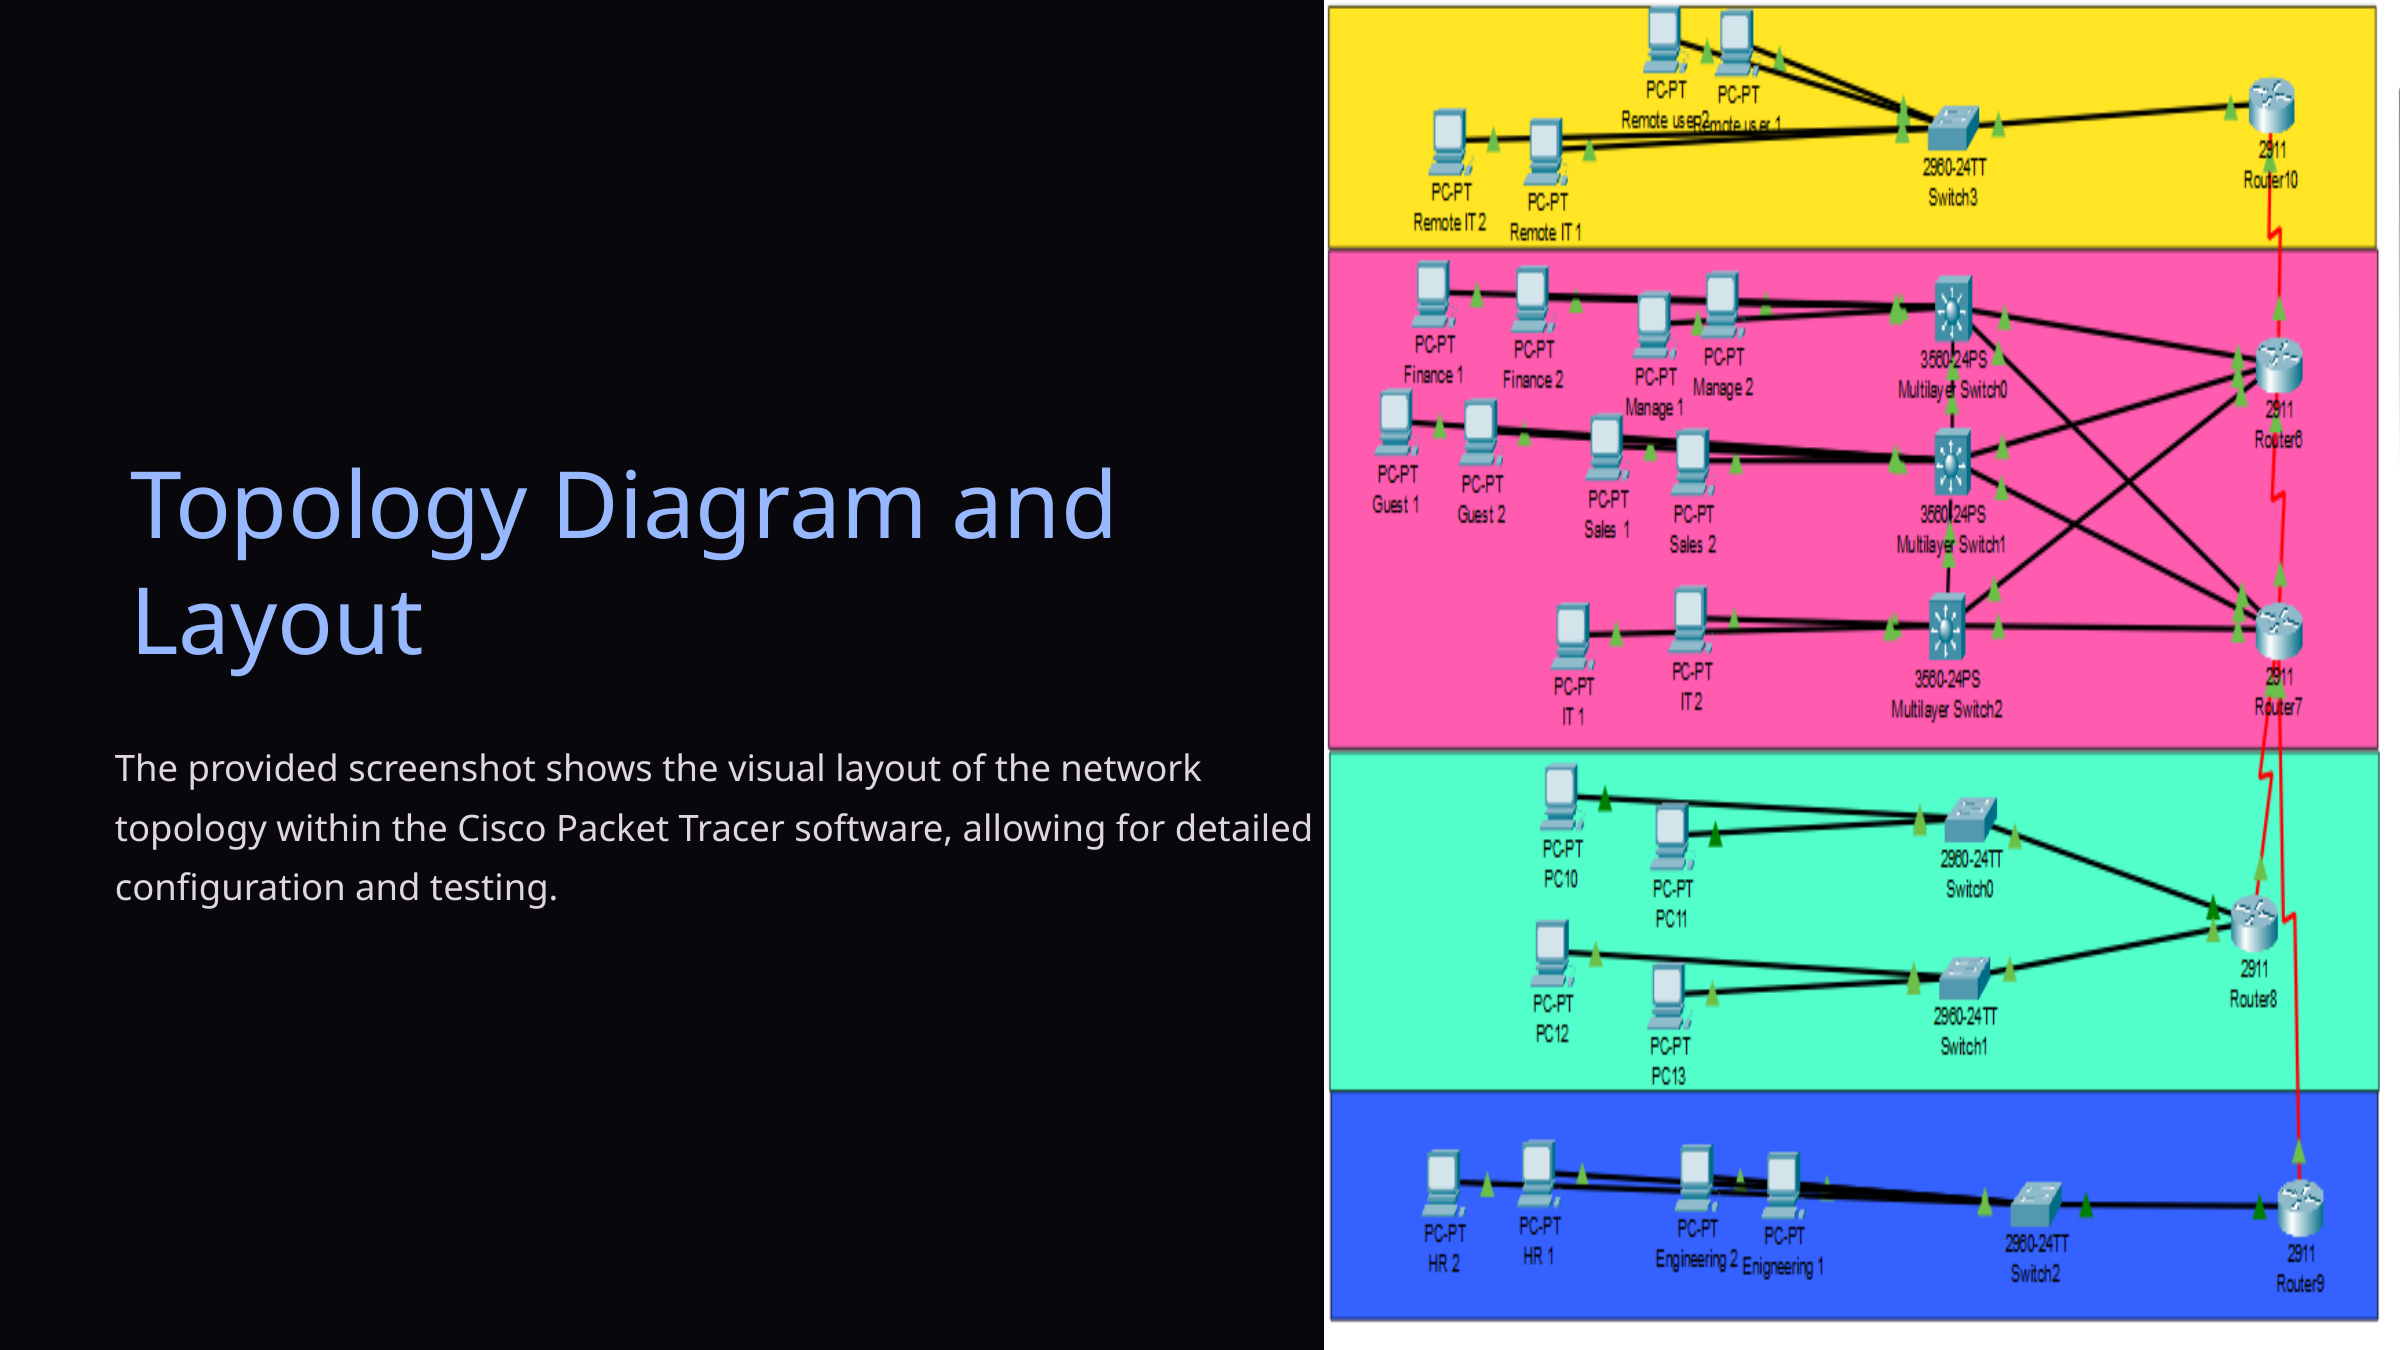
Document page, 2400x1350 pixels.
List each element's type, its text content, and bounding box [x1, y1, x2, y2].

picture [1324, 0, 2400, 1350]
text_box Topology Diagram and Layout [130, 441, 1324, 674]
text_box The provided screenshot shows the visual layout of the network topology within the Cisco Packet Tracer software, allowing for detailed configuration and testing. [114, 729, 1324, 909]
